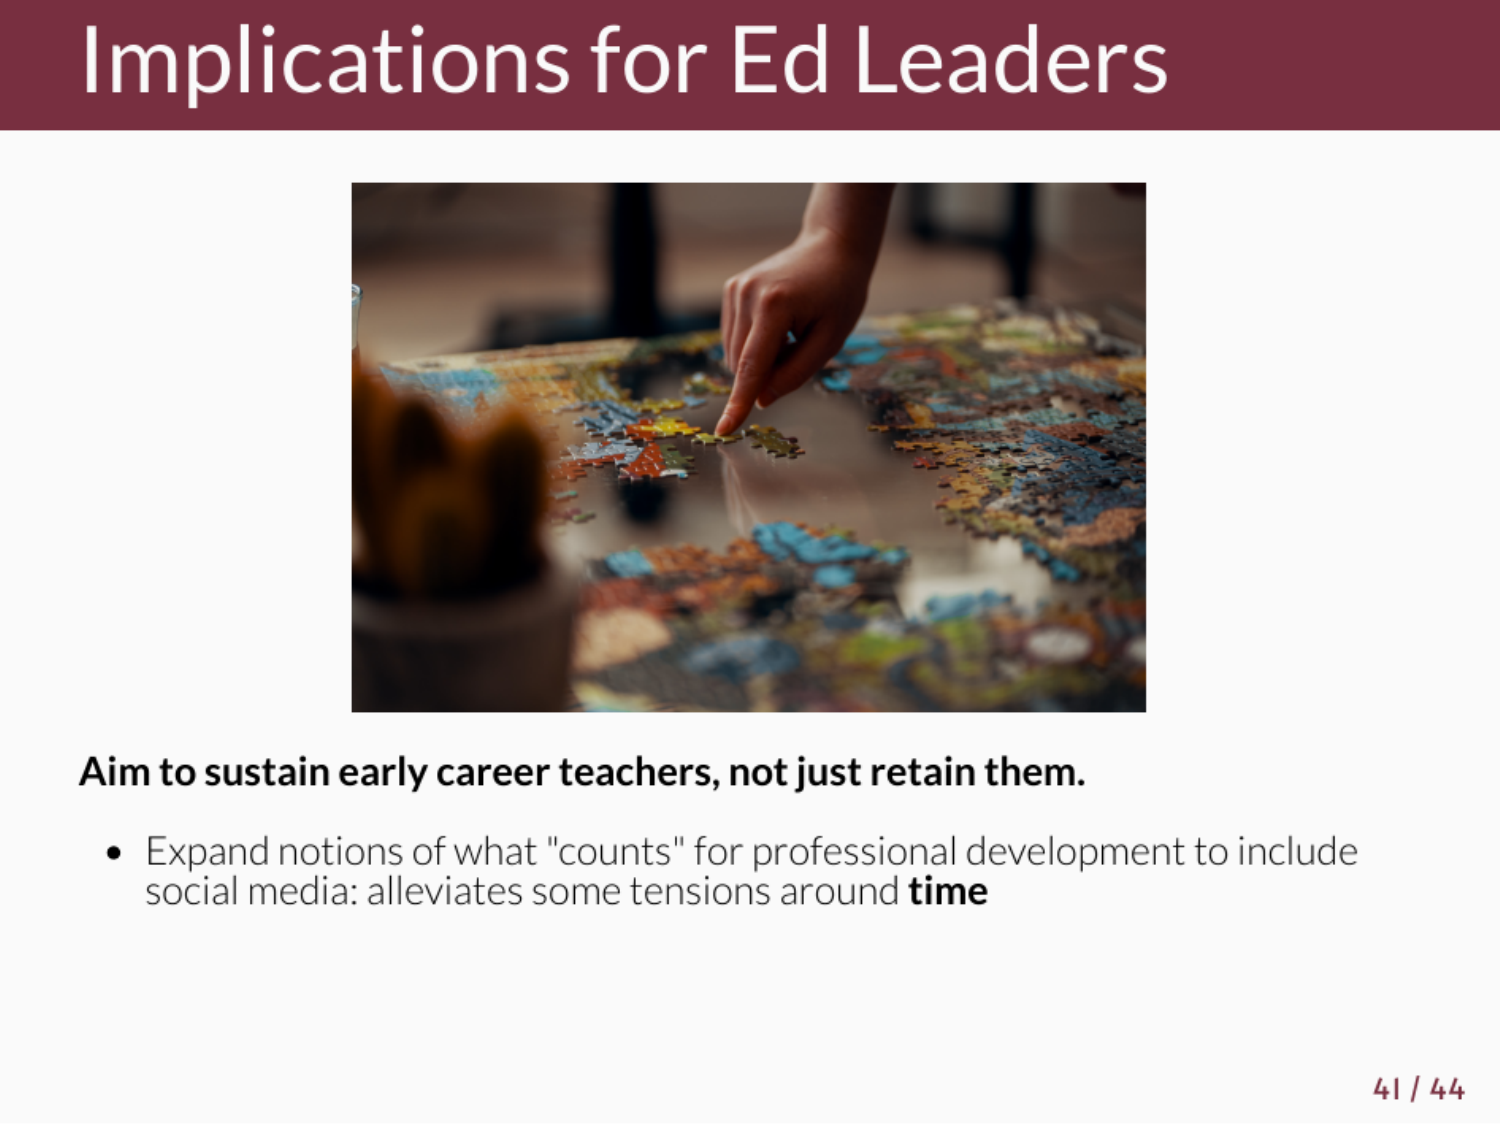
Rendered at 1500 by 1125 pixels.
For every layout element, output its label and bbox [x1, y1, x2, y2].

list [0, 0, 1500, 1125]
